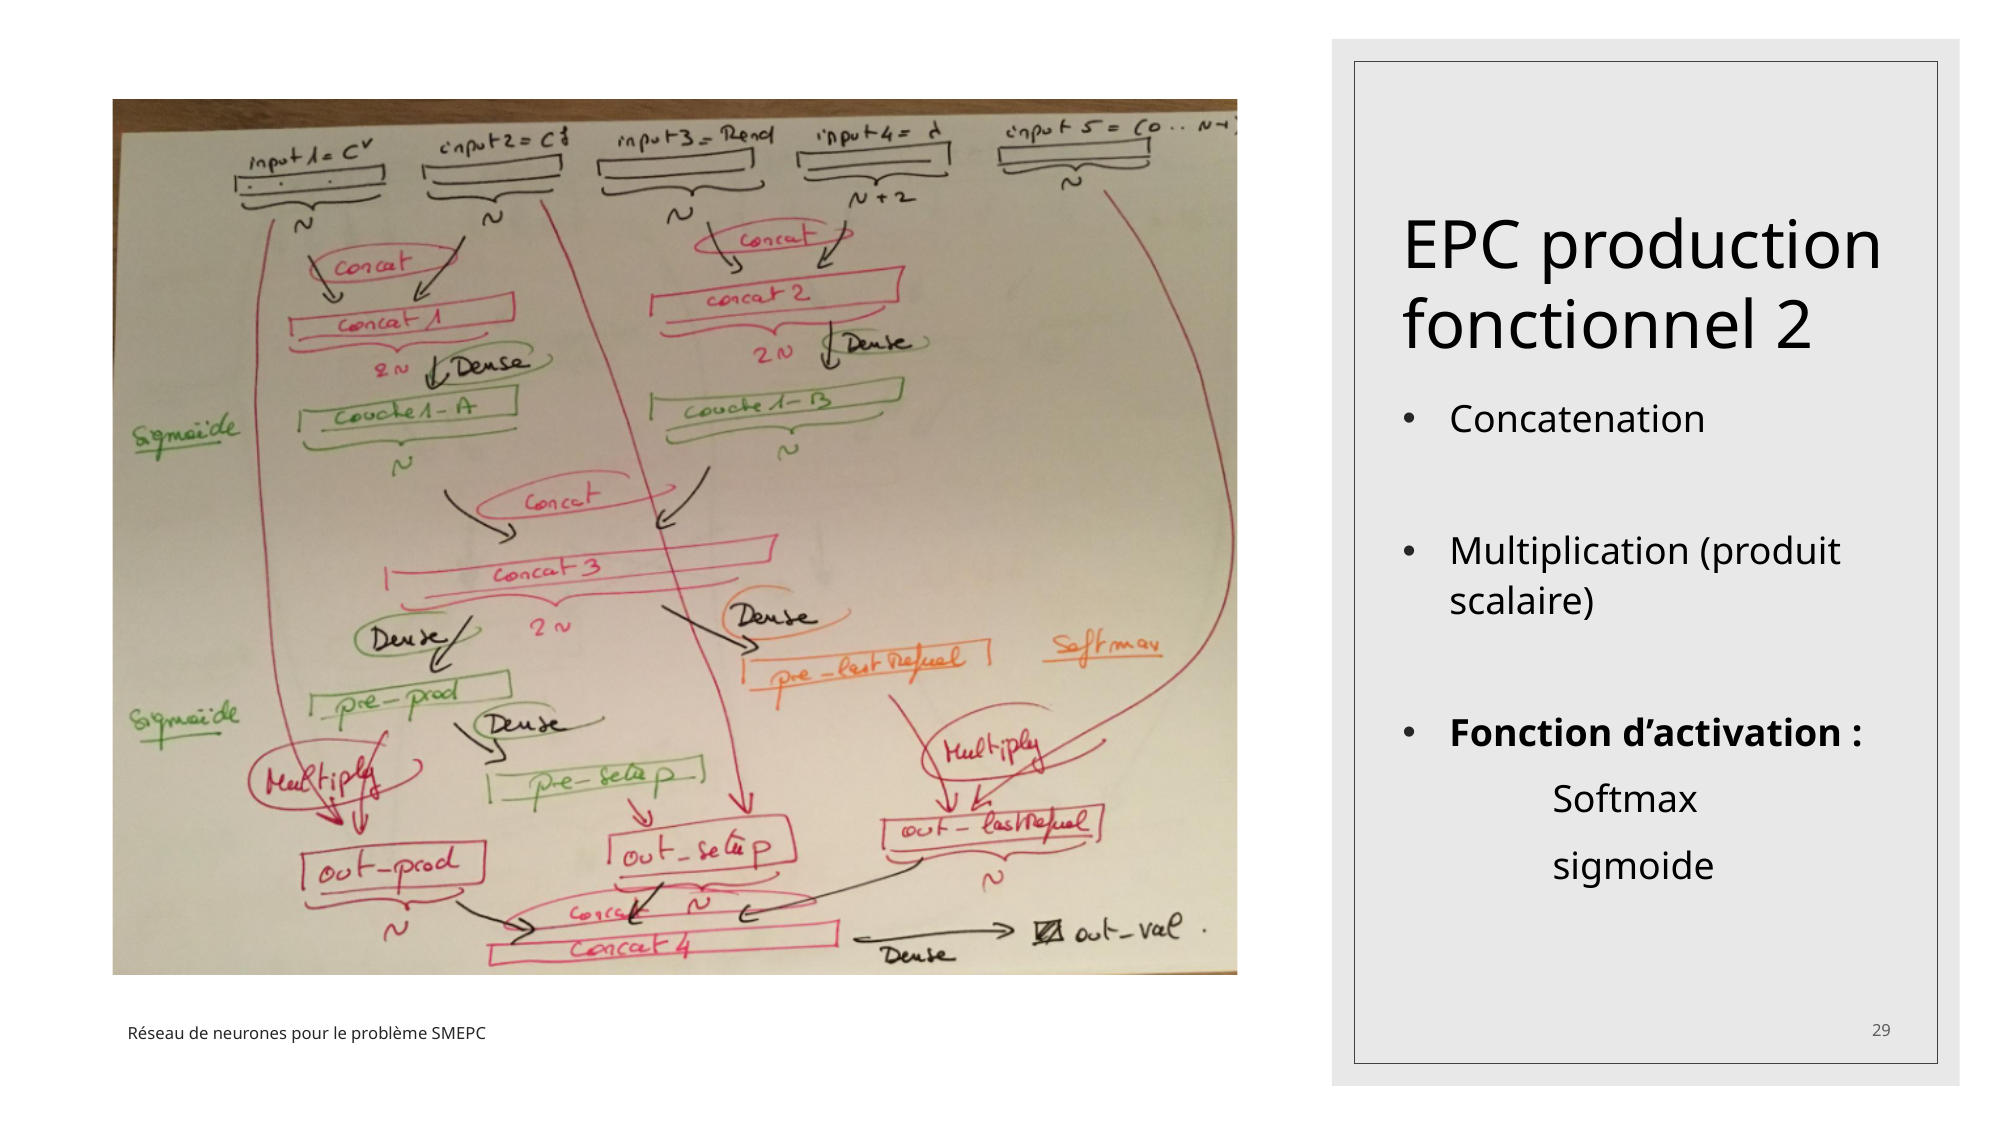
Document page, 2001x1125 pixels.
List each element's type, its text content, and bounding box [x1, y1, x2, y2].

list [112, 99, 1238, 975]
list Concatenation Multiplication (produit scalaire) Fonction d’activation : Softmax sigmoide [1387, 383, 1907, 975]
title EPC production fonctionnel 2 [1387, 99, 1907, 370]
slide_number 29 [1705, 990, 1907, 1050]
footer Réseau de neurones pour le problème SMEPC [112, 990, 865, 1050]
